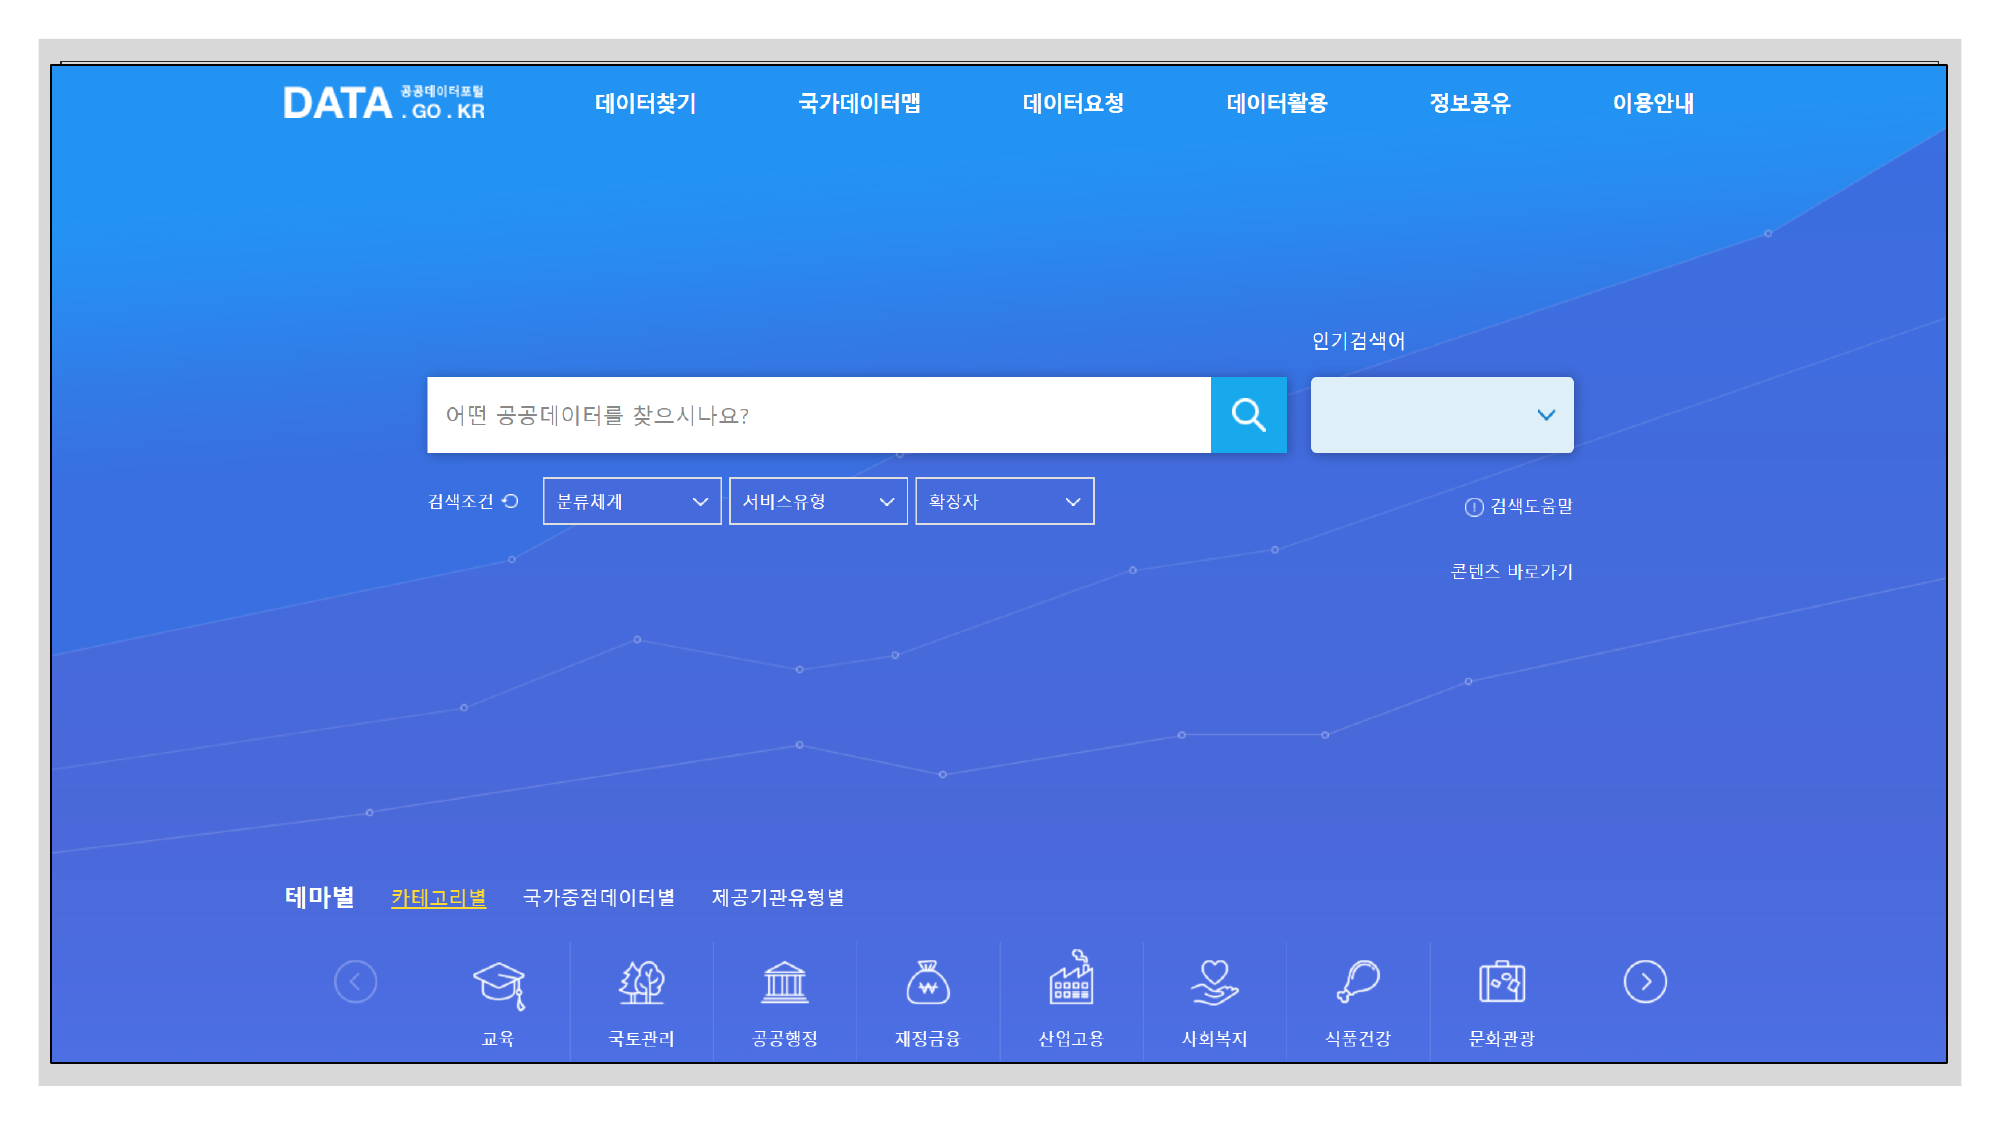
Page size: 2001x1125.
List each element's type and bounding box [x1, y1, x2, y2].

picture [52, 65, 1947, 1063]
